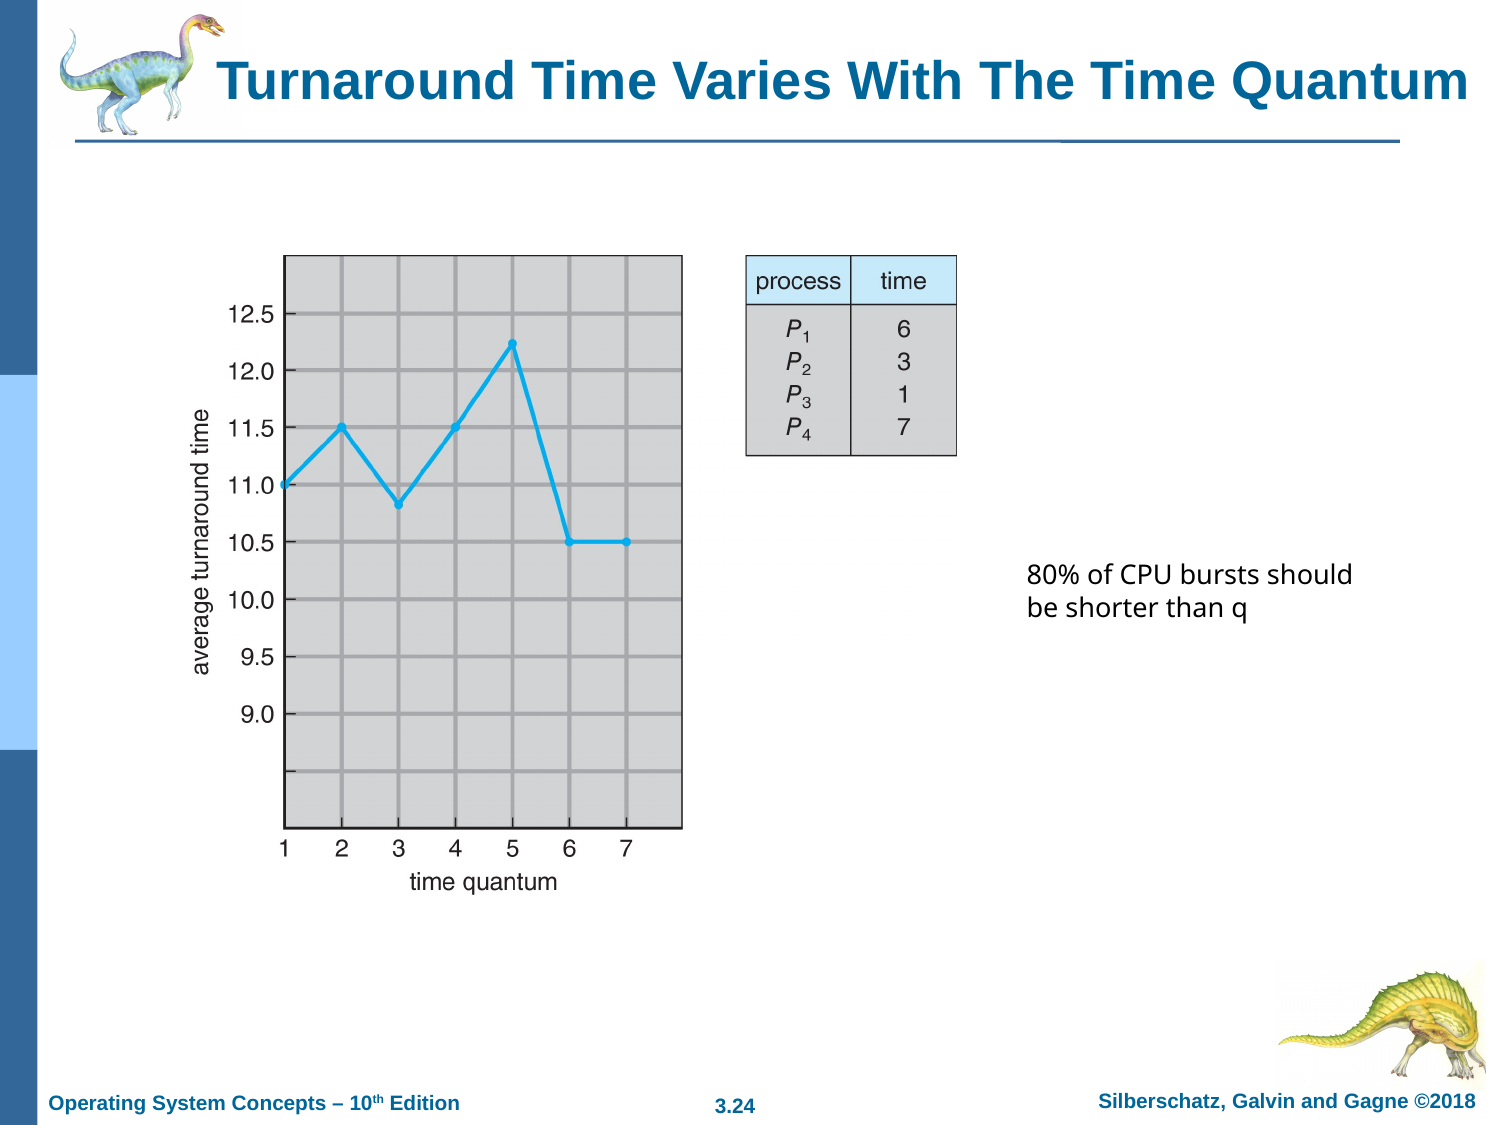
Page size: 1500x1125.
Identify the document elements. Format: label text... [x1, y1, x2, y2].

picture [1275, 959, 1486, 1090]
title Turnaround Time Varies With The Time Quantum [128, 42, 1500, 118]
picture [187, 255, 957, 895]
picture [46, 0, 243, 149]
text_box 80% of CPU bursts should be shorter than q [1011, 550, 1392, 631]
